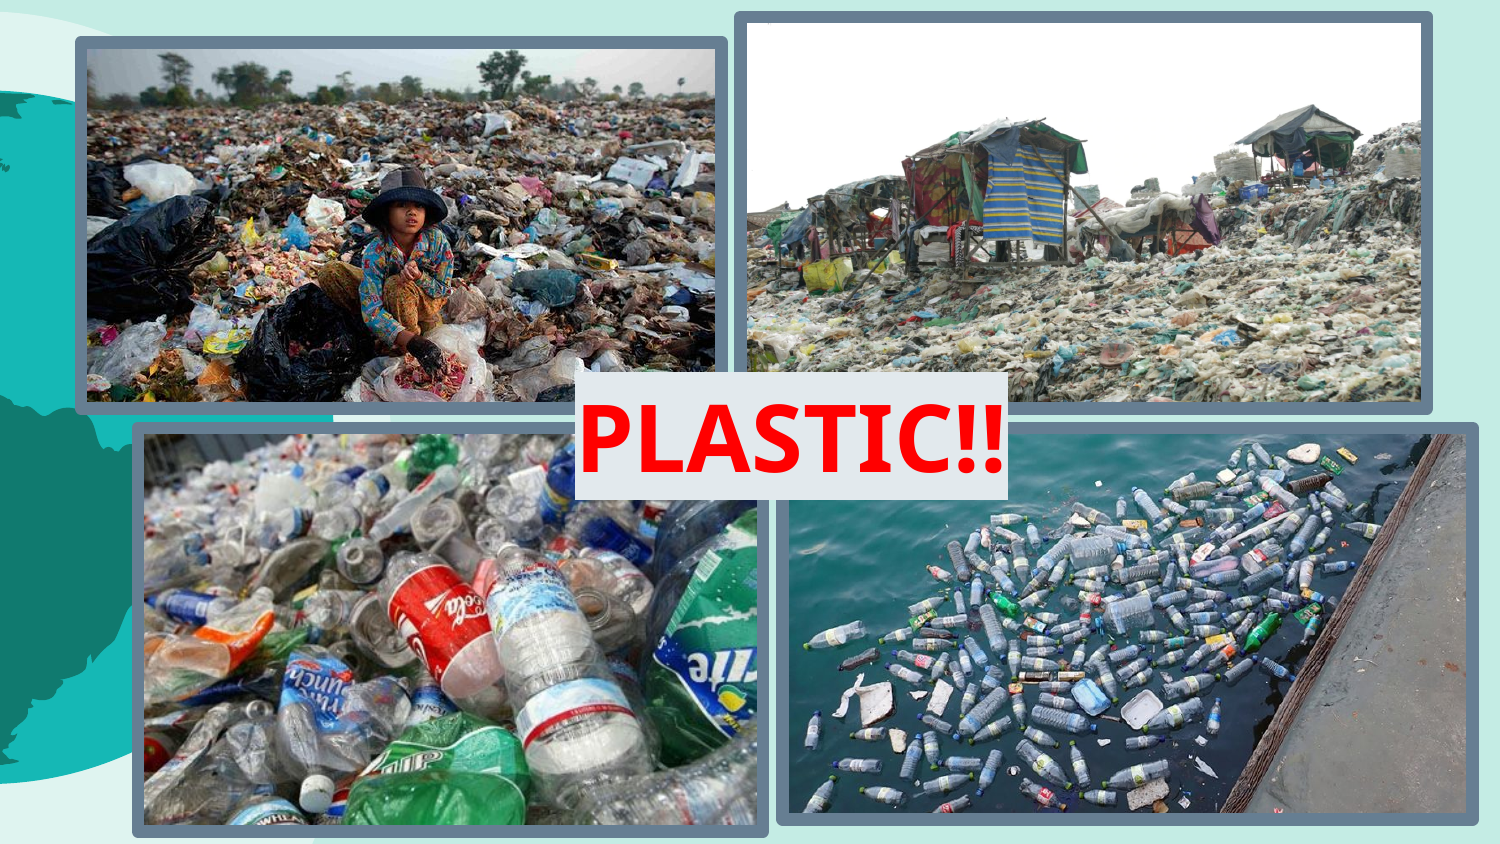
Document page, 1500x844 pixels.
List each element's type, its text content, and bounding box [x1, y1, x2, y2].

picture [143, 433, 757, 826]
picture [788, 433, 1467, 814]
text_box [0, 90, 354, 785]
picture [746, 22, 1421, 403]
picture [87, 48, 716, 403]
title PLASTIC!! [357, 363, 1425, 493]
